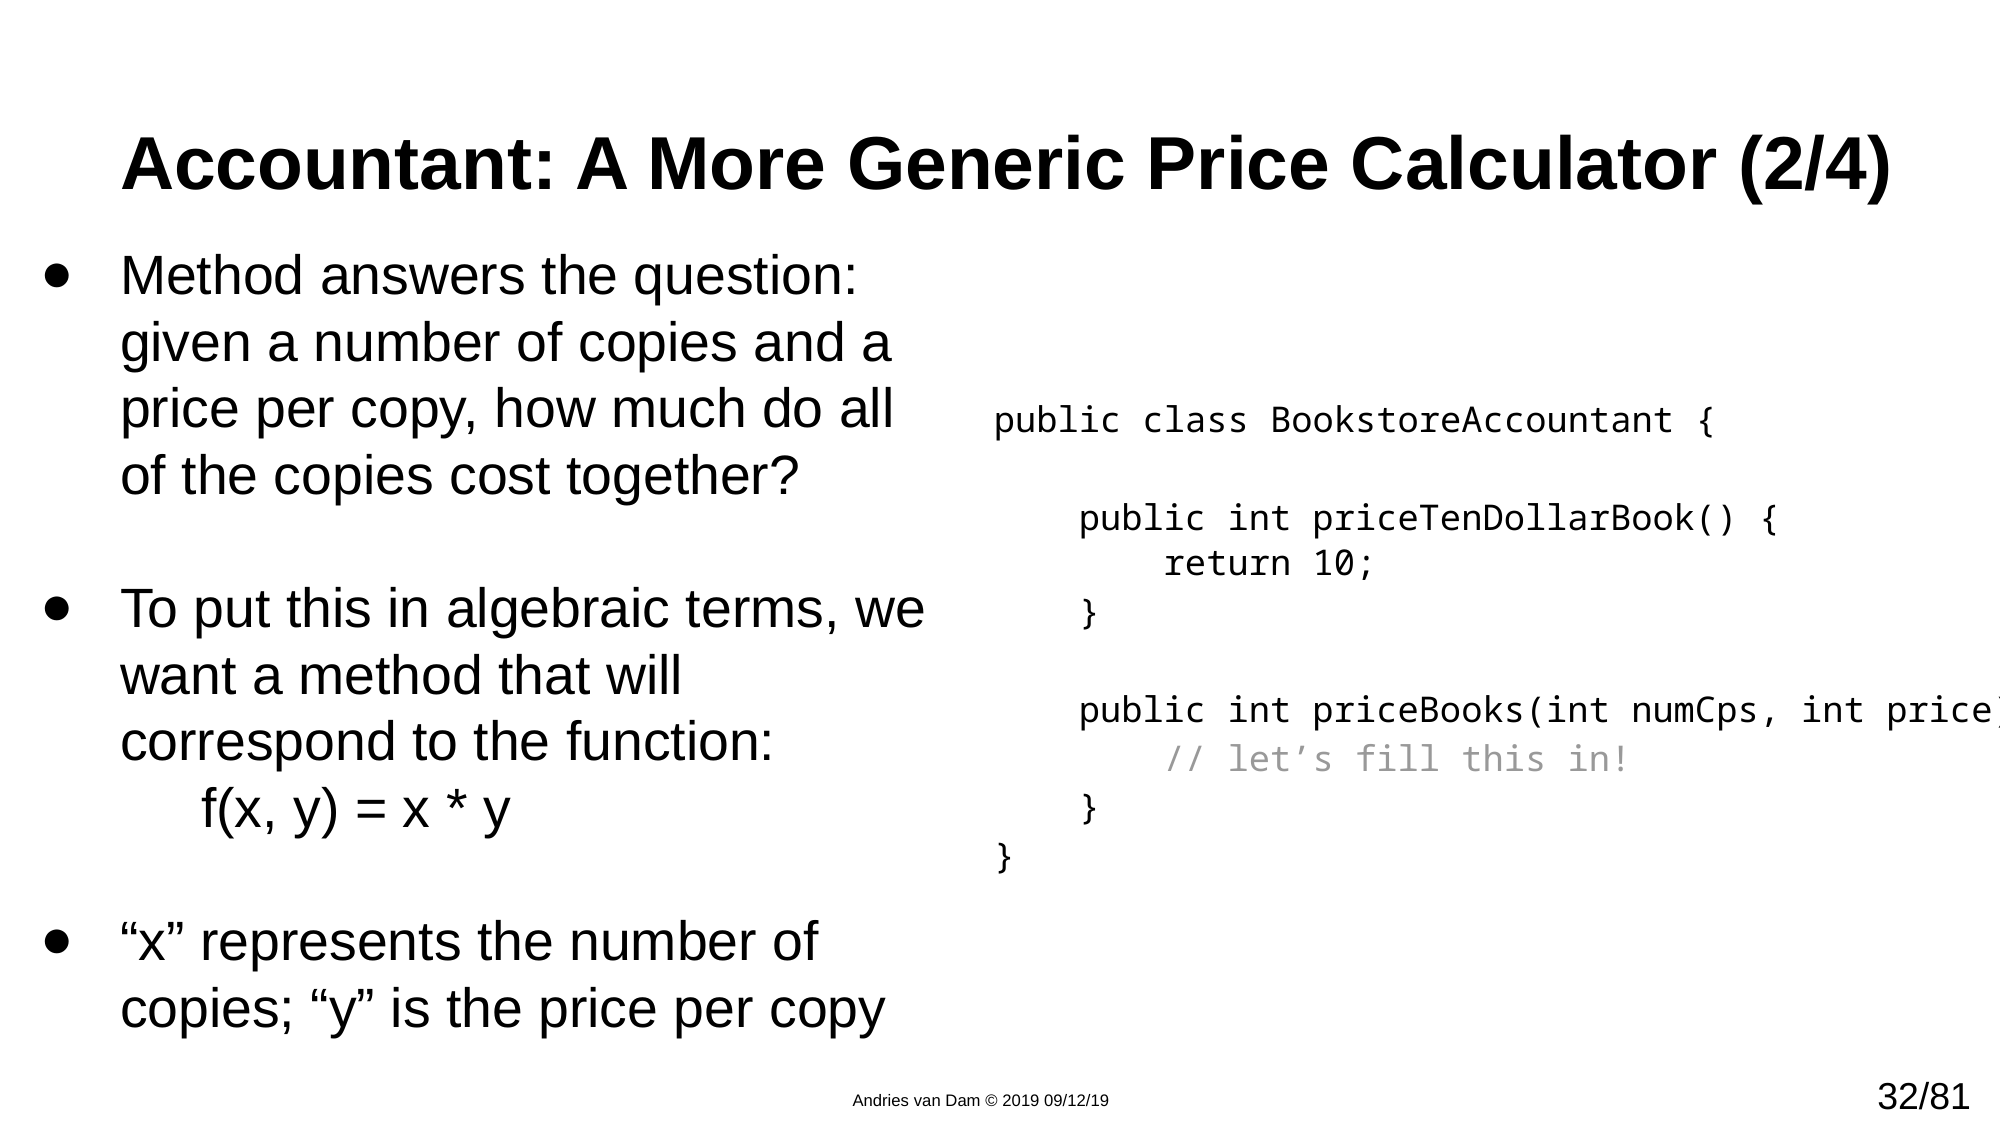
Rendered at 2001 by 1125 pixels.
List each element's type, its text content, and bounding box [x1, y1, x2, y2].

title Accountant: A More Generic Price Calculator (2/4) [99, 38, 1928, 226]
list Method answers the question: given a number of copies and a price per copy, how much do all of the copies cost together? To put this in algebraic terms, we want a method that will correspond to the function: f(x, y) = x * y “x” represents the number of copies; “y” is the price per copy [0, 314, 974, 963]
text_box public class BookstoreAccountant { public int priceTenDollarBook() { return 10; } public int priceBooks(int numCps, int price) { // let’s fill this in! } } [973, 371, 2000, 906]
